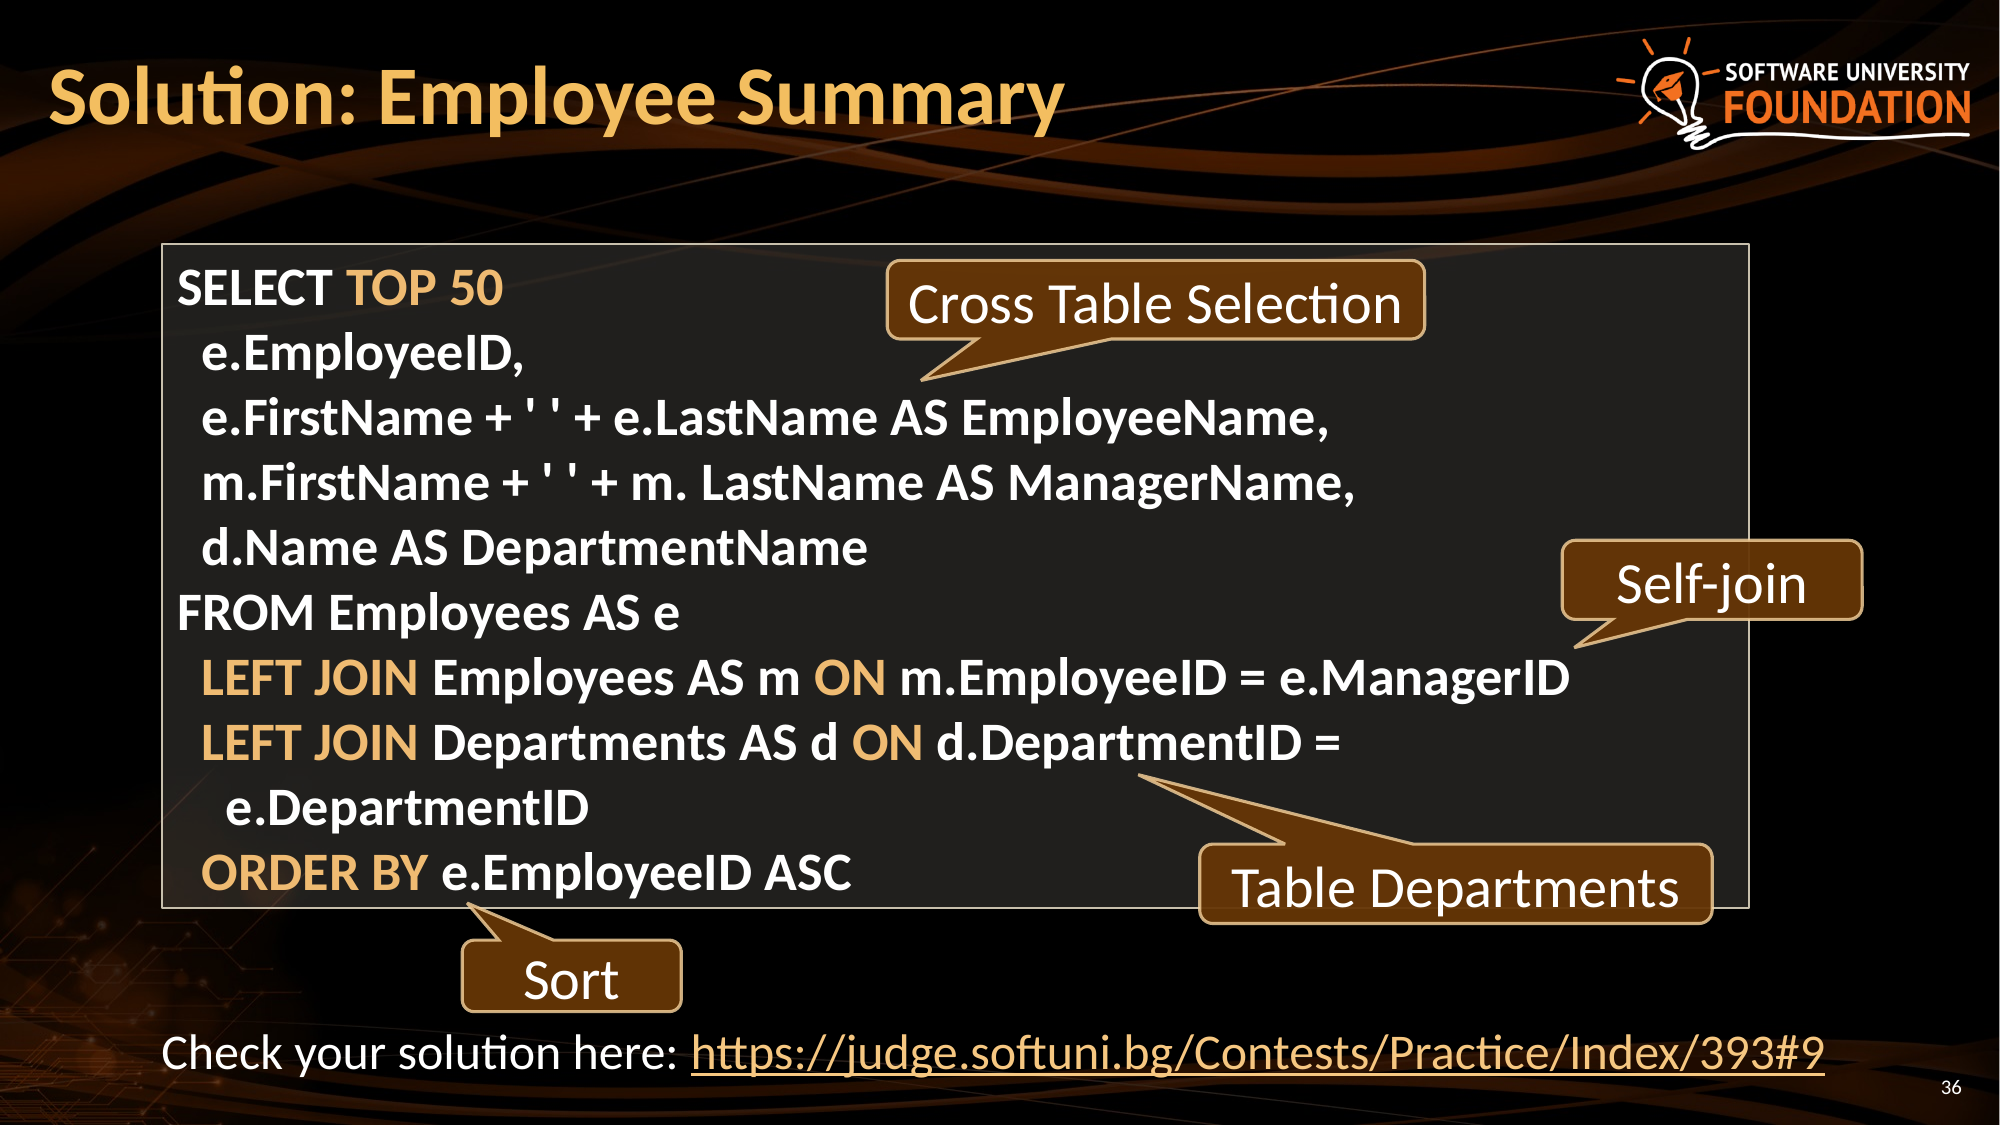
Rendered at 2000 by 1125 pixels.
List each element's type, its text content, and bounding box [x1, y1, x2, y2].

text_box Cross Table Selection [886, 259, 1426, 382]
text_box Check your solution here: https://judge.softuni.bg/Contests/Practice/Index/393#9 [124, 1011, 1863, 1087]
text_box SELECT TOP 50 e.EmployeeID, e.FirstName + ' ' + e.LastName AS EmployeeName, m.FirstName + ' ' + m. LastName AS ManagerName, d.Name AS DepartmentName FROM Employees AS e LEFT JOIN Employees AS m ON m.EmployeeID = e.ManagerID LEFT JOIN Departments AS d ON d.DepartmentID = e.DepartmentID ORDER BY e.EmployeeID ASC [162, 244, 1750, 909]
slide_number 36 [1897, 1070, 1968, 1103]
title Solution: Employee Summary [30, 6, 1602, 189]
text_box Self-join [1561, 539, 1864, 649]
text_box Table Departments [1137, 773, 1714, 925]
picture [0, 0, 2000, 1125]
text_box Sort [461, 902, 683, 1013]
